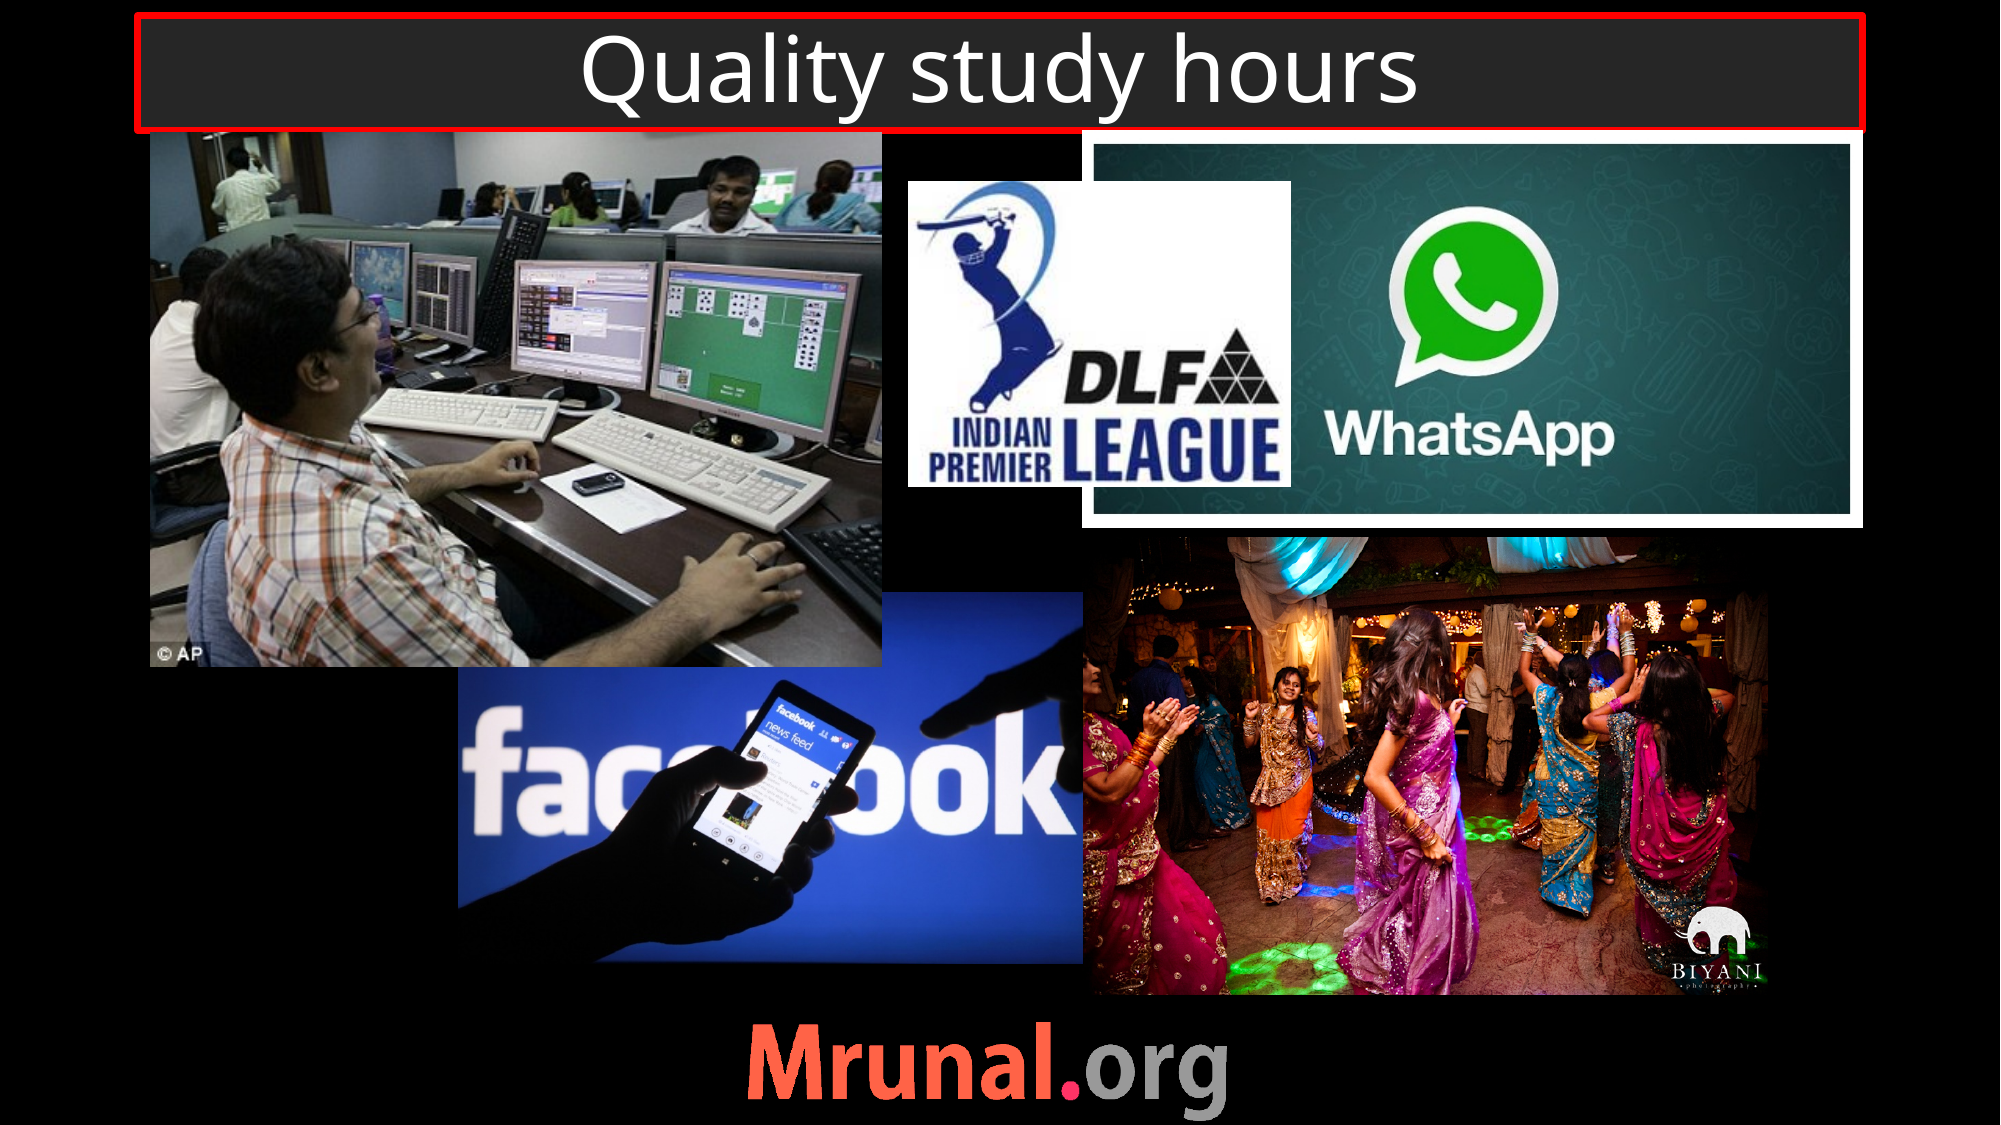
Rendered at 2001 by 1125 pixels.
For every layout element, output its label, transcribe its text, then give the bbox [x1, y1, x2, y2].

title Quality study hours [134, 12, 1866, 134]
picture [149, 131, 1769, 995]
picture [741, 1005, 1230, 1125]
picture [907, 130, 1863, 528]
